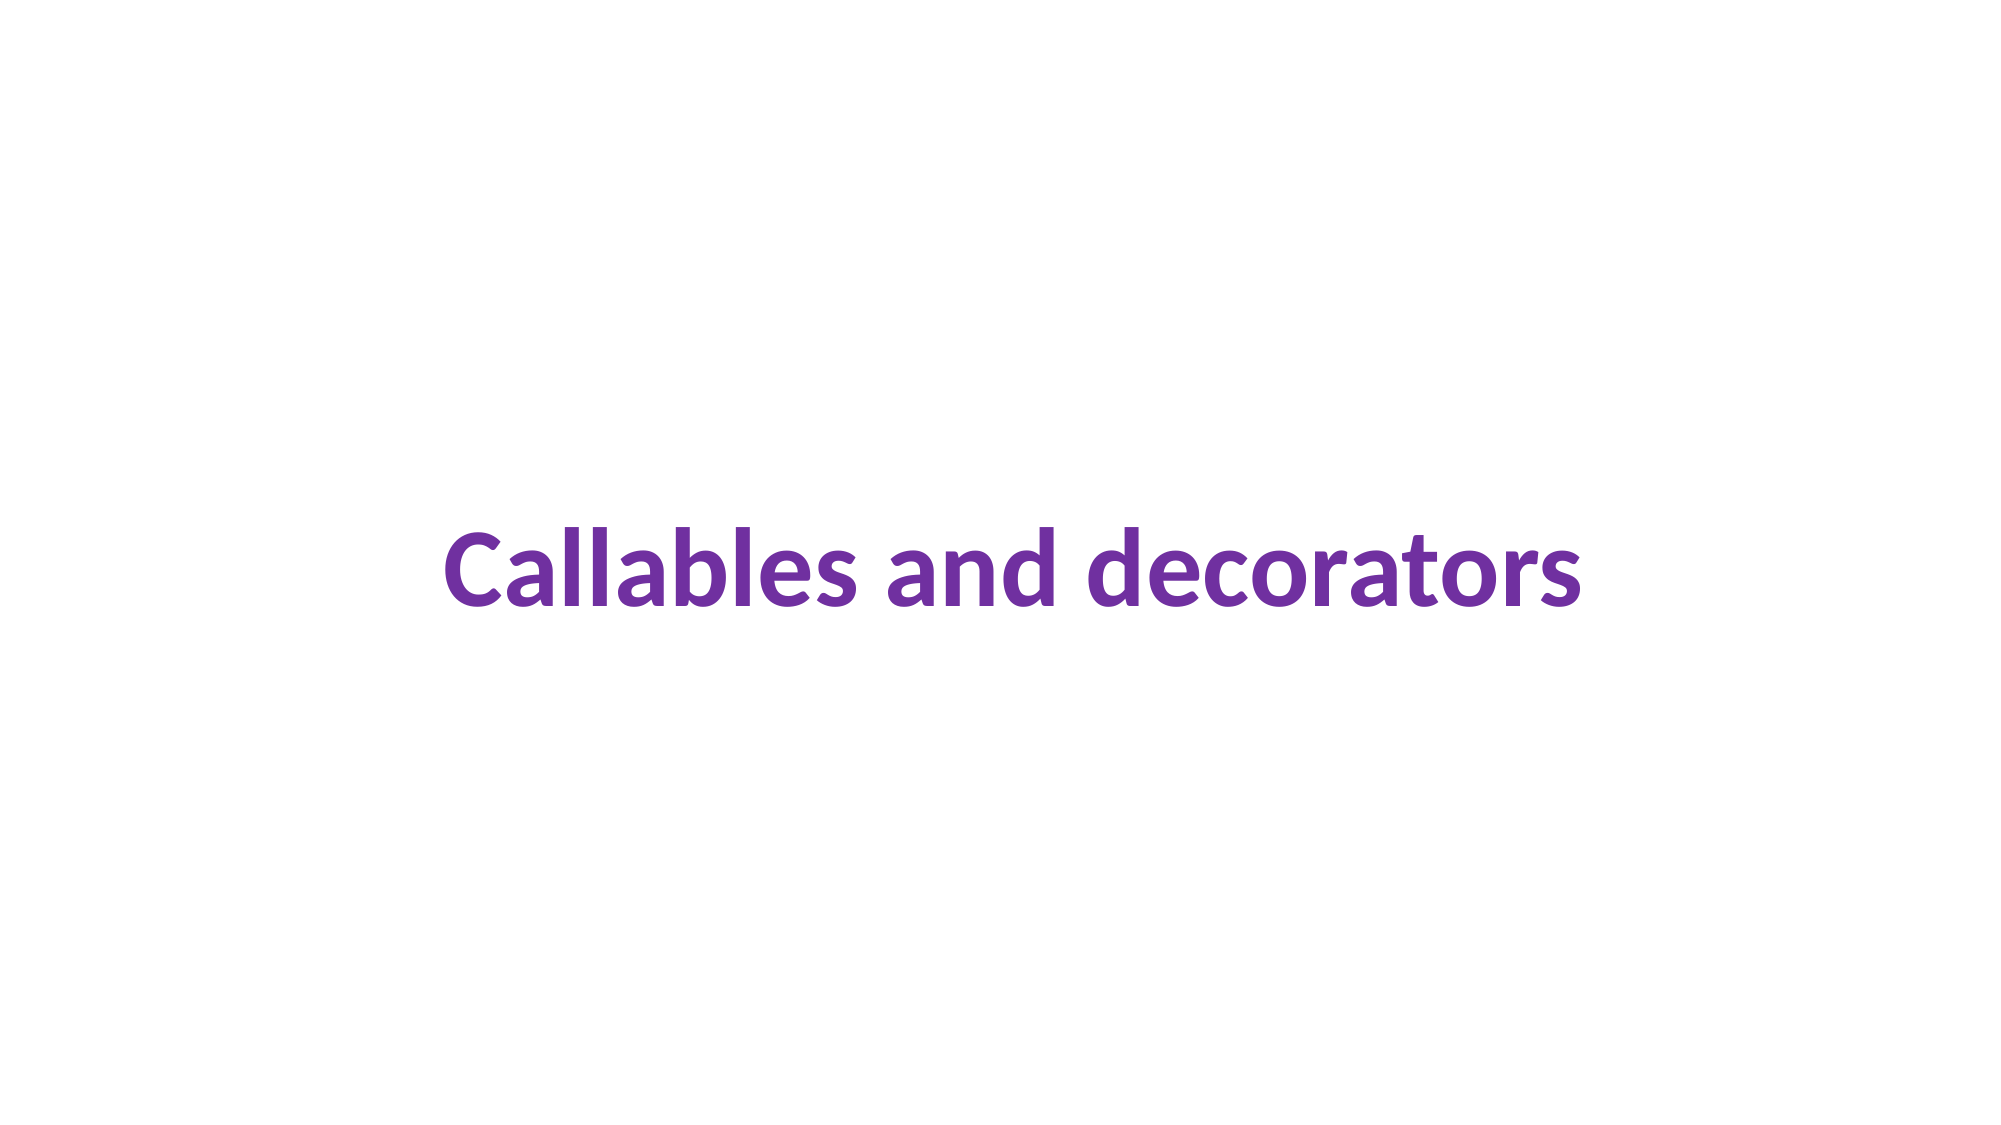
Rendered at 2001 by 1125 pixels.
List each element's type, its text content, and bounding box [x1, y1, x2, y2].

text_box Callables and decorators [429, 486, 1600, 637]
